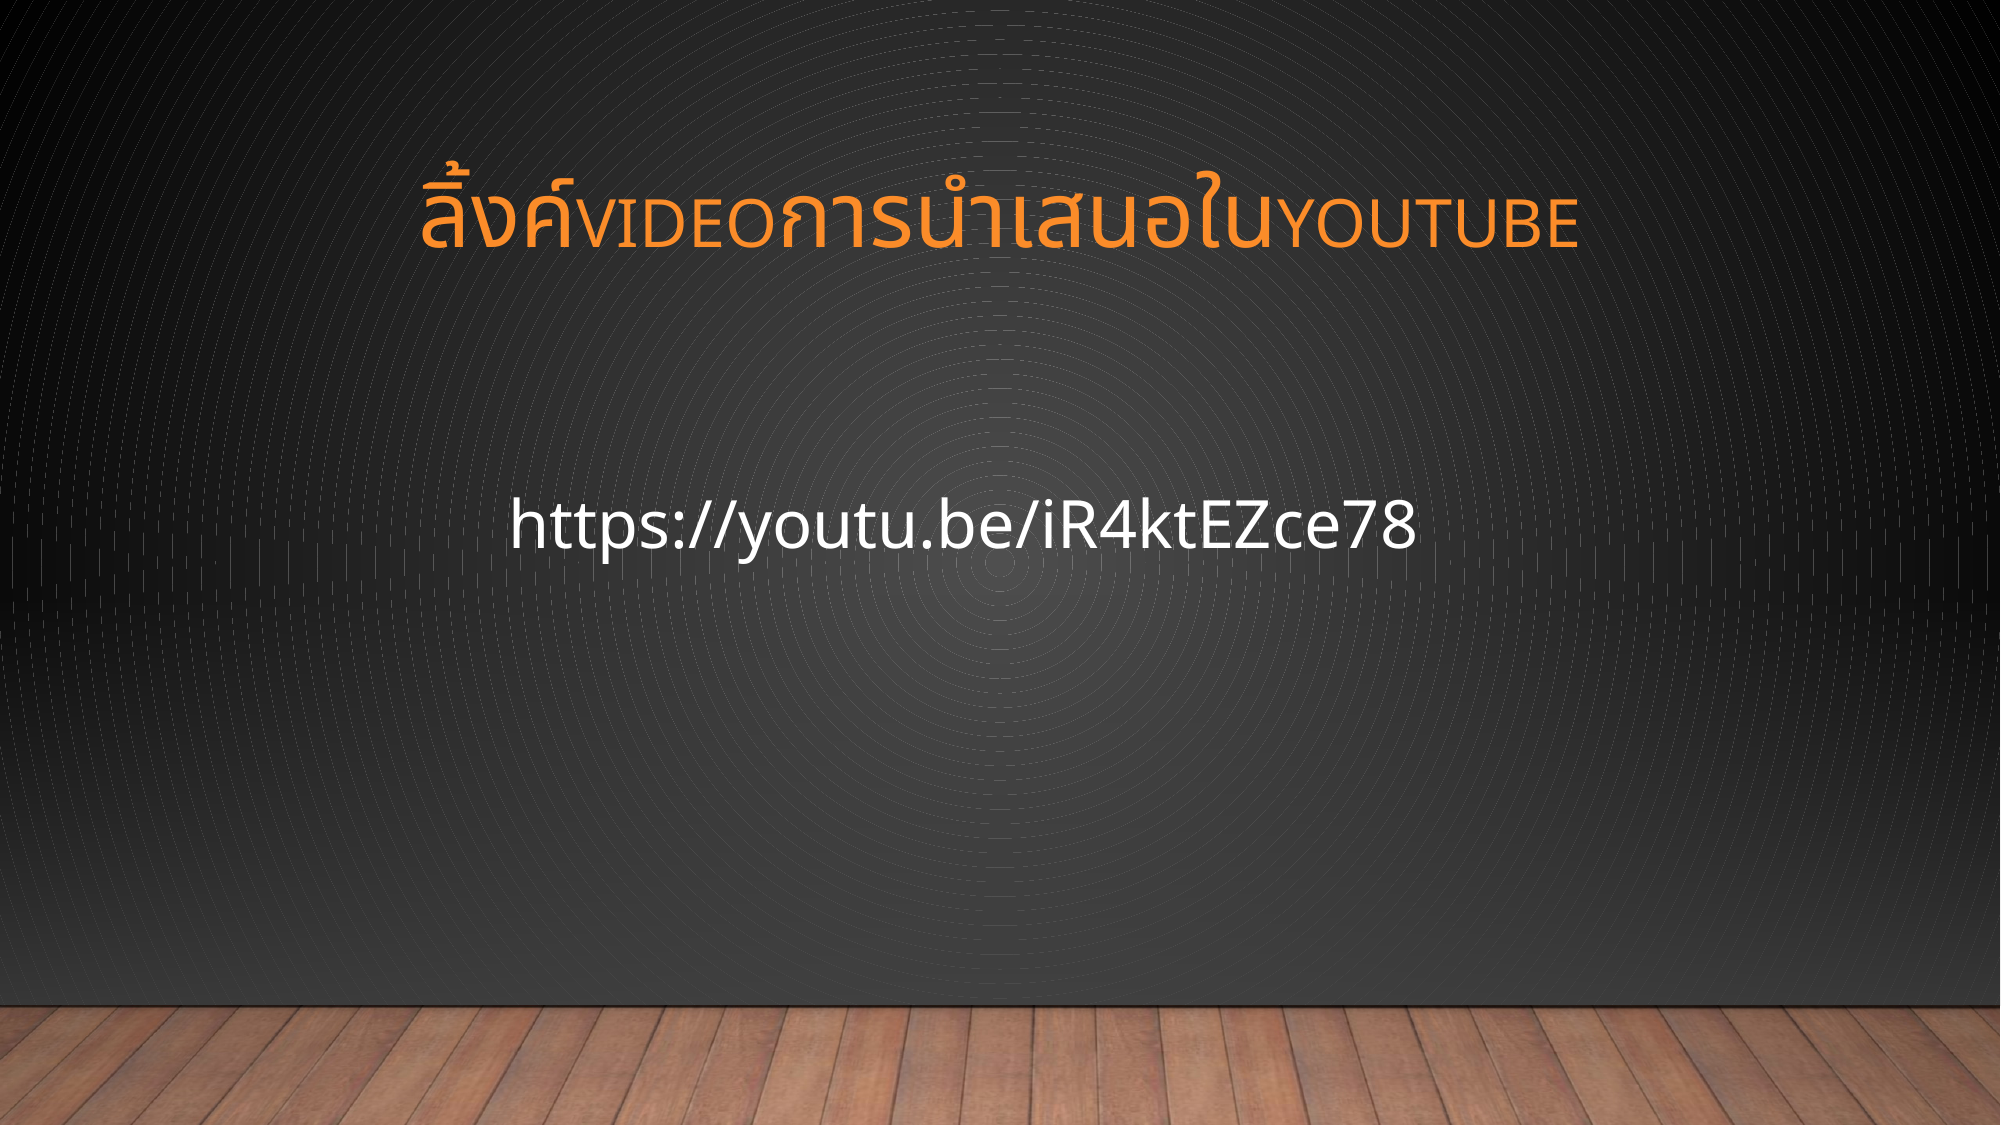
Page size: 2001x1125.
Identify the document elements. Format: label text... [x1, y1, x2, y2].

picture [0, 1005, 2000, 1125]
text_box https://youtu.be/iR4ktEZce78 [493, 474, 1538, 569]
title ลิ้งค์videoการนำเสนอในyoutube [238, 131, 1763, 305]
